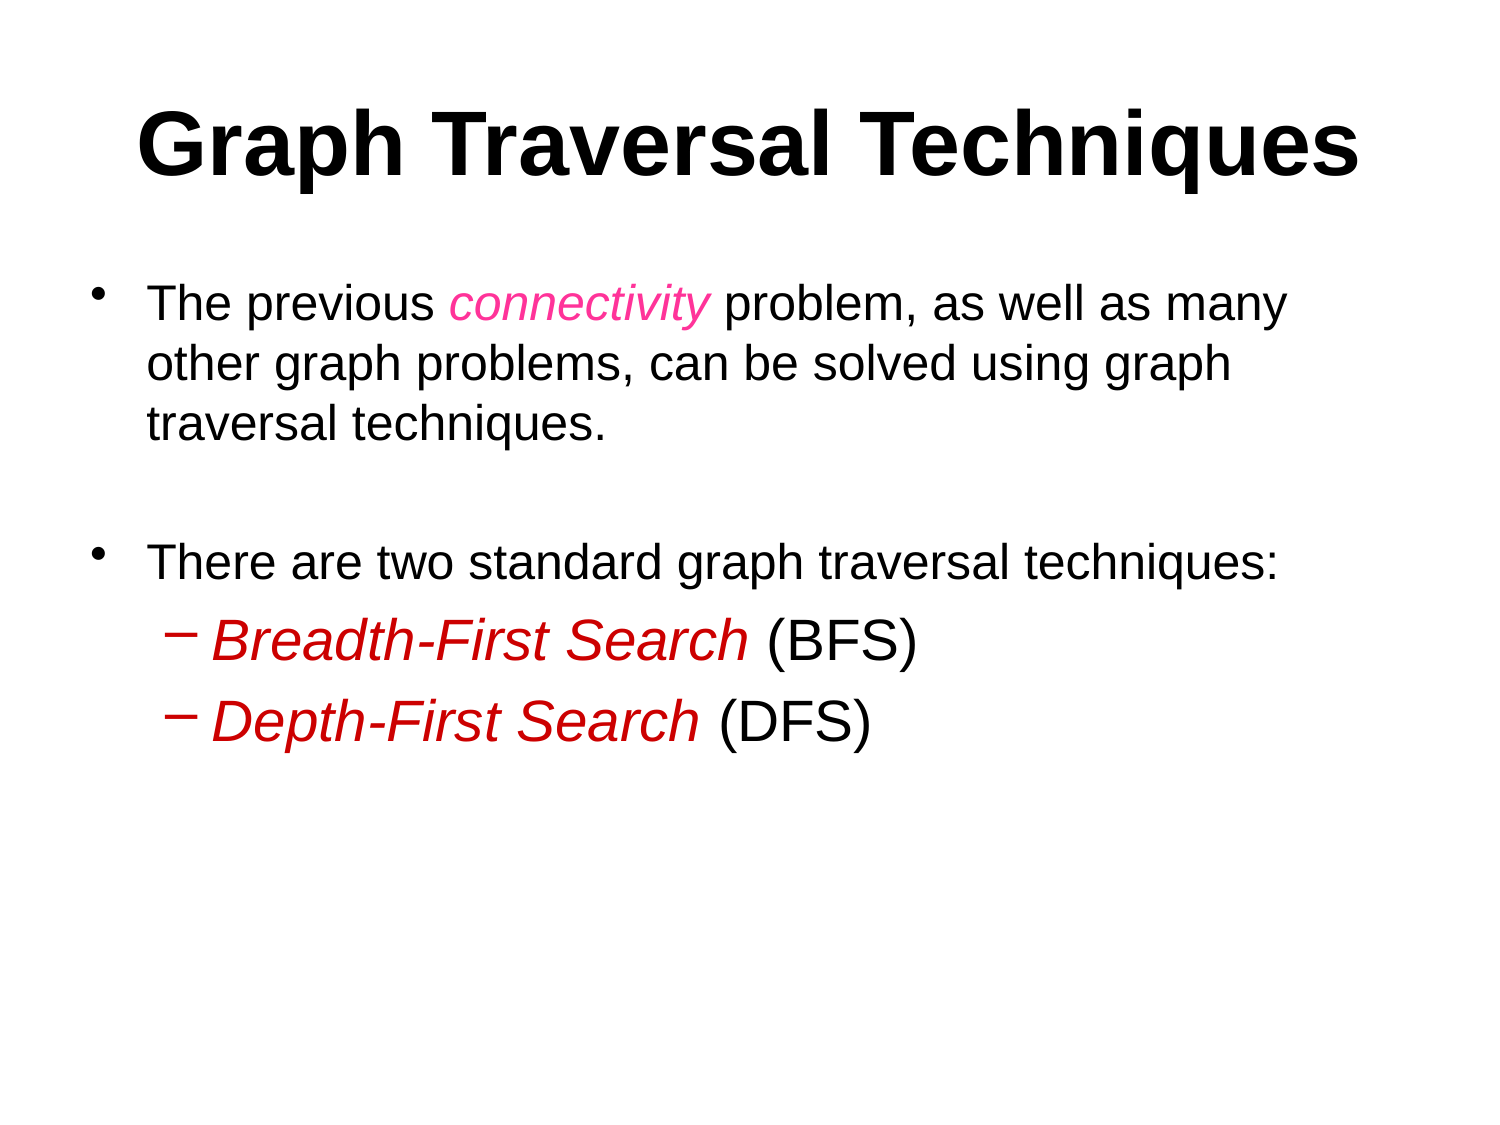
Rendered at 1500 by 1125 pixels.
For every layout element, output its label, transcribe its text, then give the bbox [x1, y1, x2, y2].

title Graph Traversal Techniques [75, 45, 1425, 233]
list The previous connectivity problem, as well as many other graph problems, can be solved using graph traversal techniques. There are two standard graph traversal techniques: Breadth-First Search (BFS) Depth-First Search (DFS) [75, 262, 1425, 1005]
